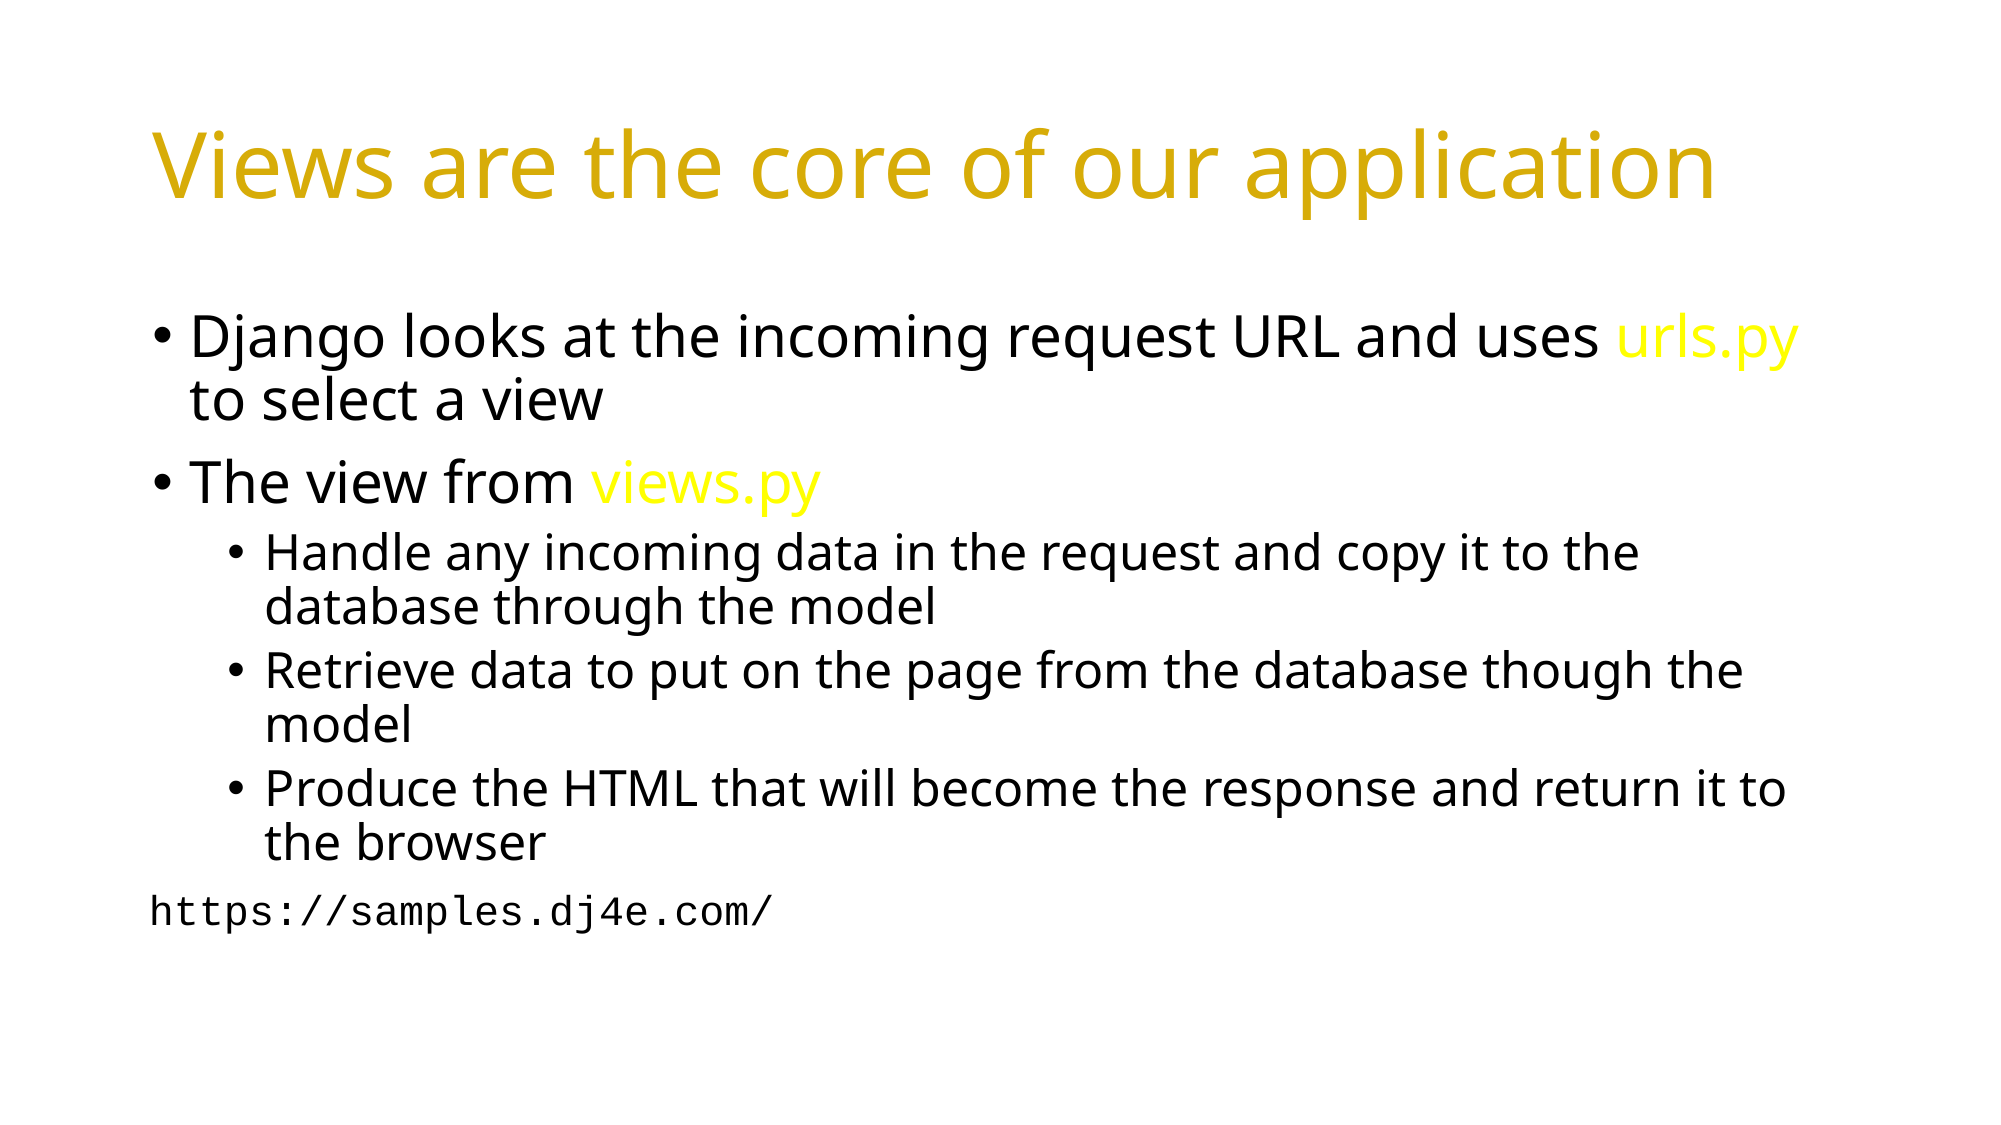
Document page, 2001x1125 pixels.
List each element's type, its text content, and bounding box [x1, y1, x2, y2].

list Django looks at the incoming request URL and uses urls.py to select a view The view from views.py Handle any incoming data in the request and copy it to the database through the model Retrieve data to put on the page from the database though the model Produce the HTML that will become the response and return it to the browser [137, 299, 1863, 982]
text_box https://samples.dj4e.com/ [148, 883, 775, 934]
title Views are the core of our application [137, 59, 1863, 278]
